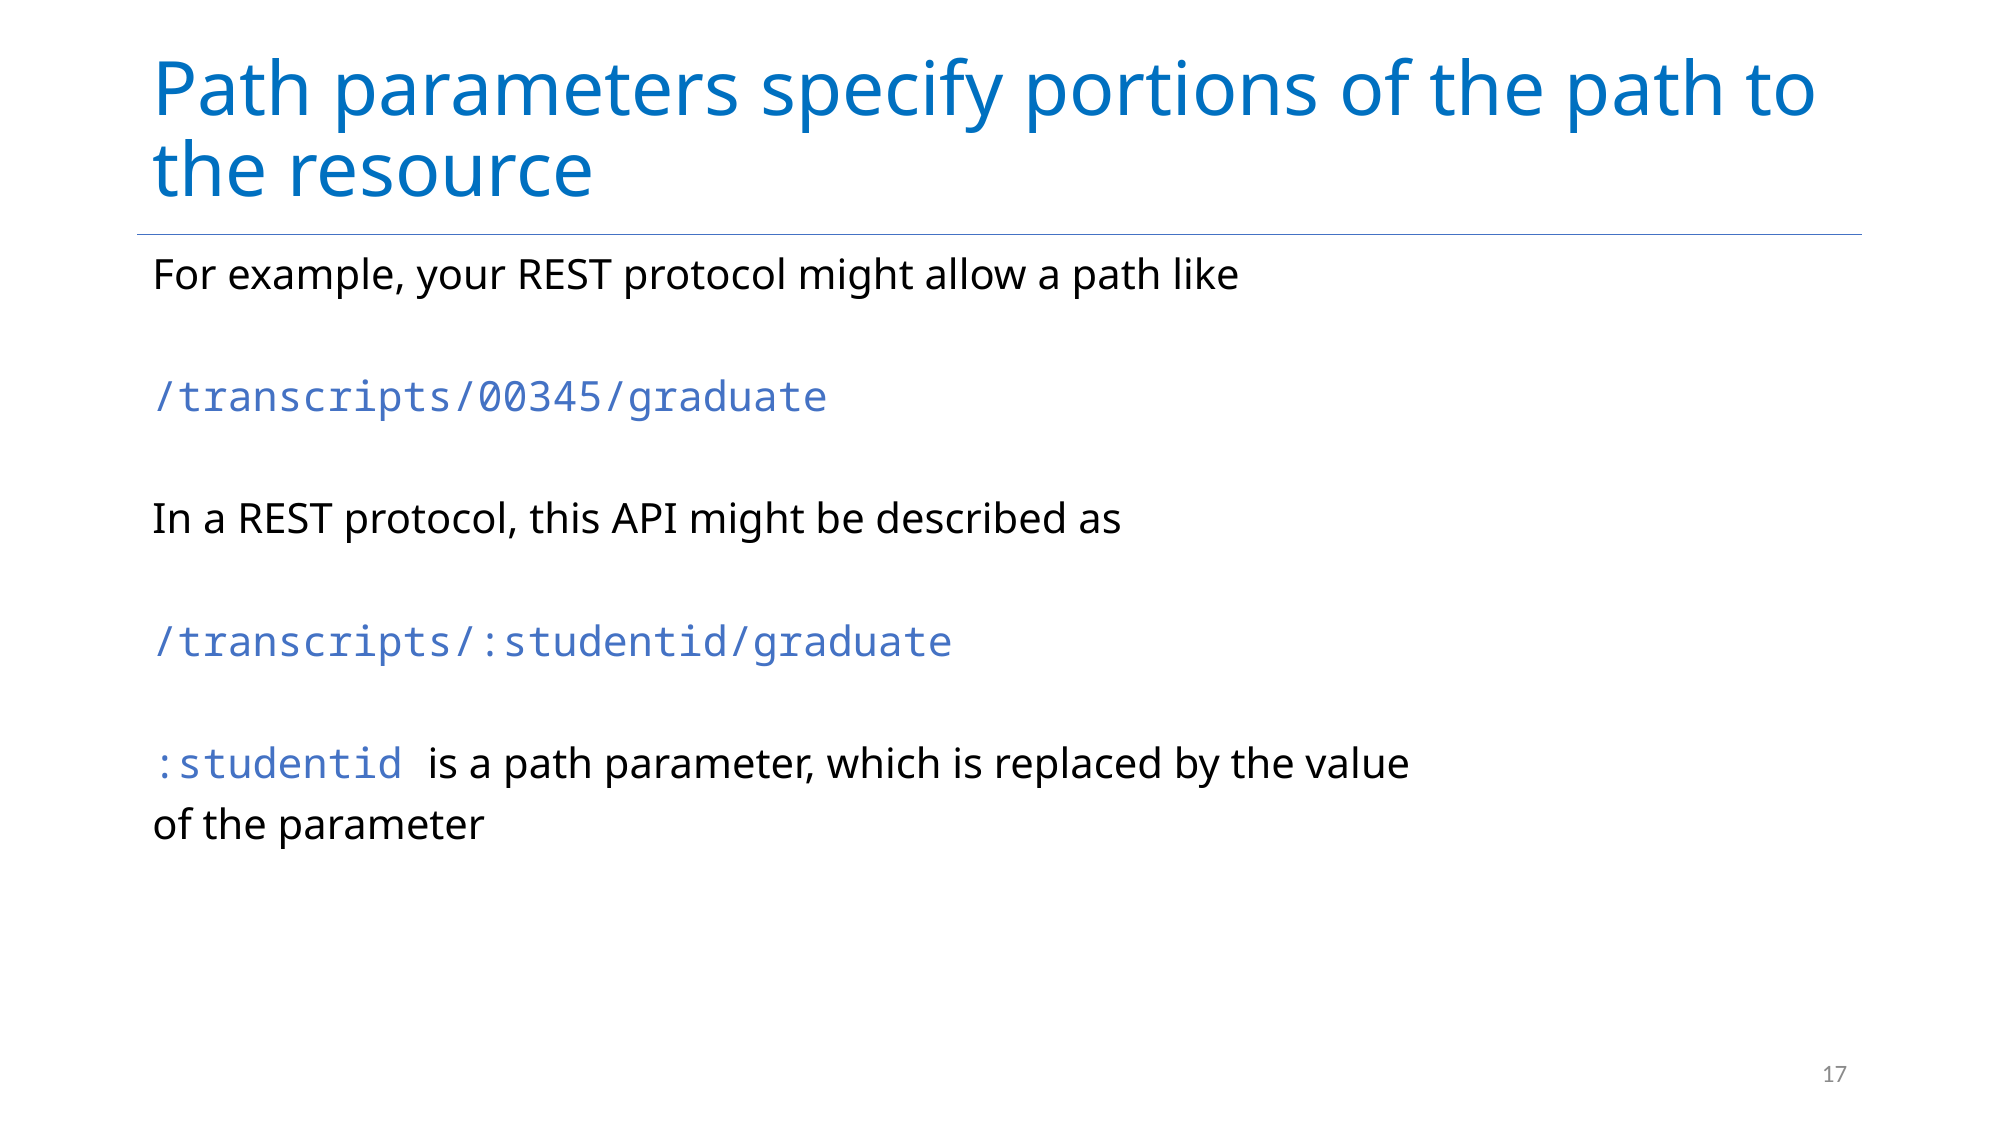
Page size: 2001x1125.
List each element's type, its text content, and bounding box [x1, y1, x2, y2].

list For example, your REST protocol might allow a path like /transcripts/00345/graduate In a REST protocol, this API might be described as /transcripts/:studentid/graduate :studentid is a path parameter, which is replaced by the value of the parameter [137, 246, 1740, 960]
title Path parameters specify portions of the path to the resource [137, 3, 1863, 221]
slide_number 17 [1412, 1042, 1863, 1103]
